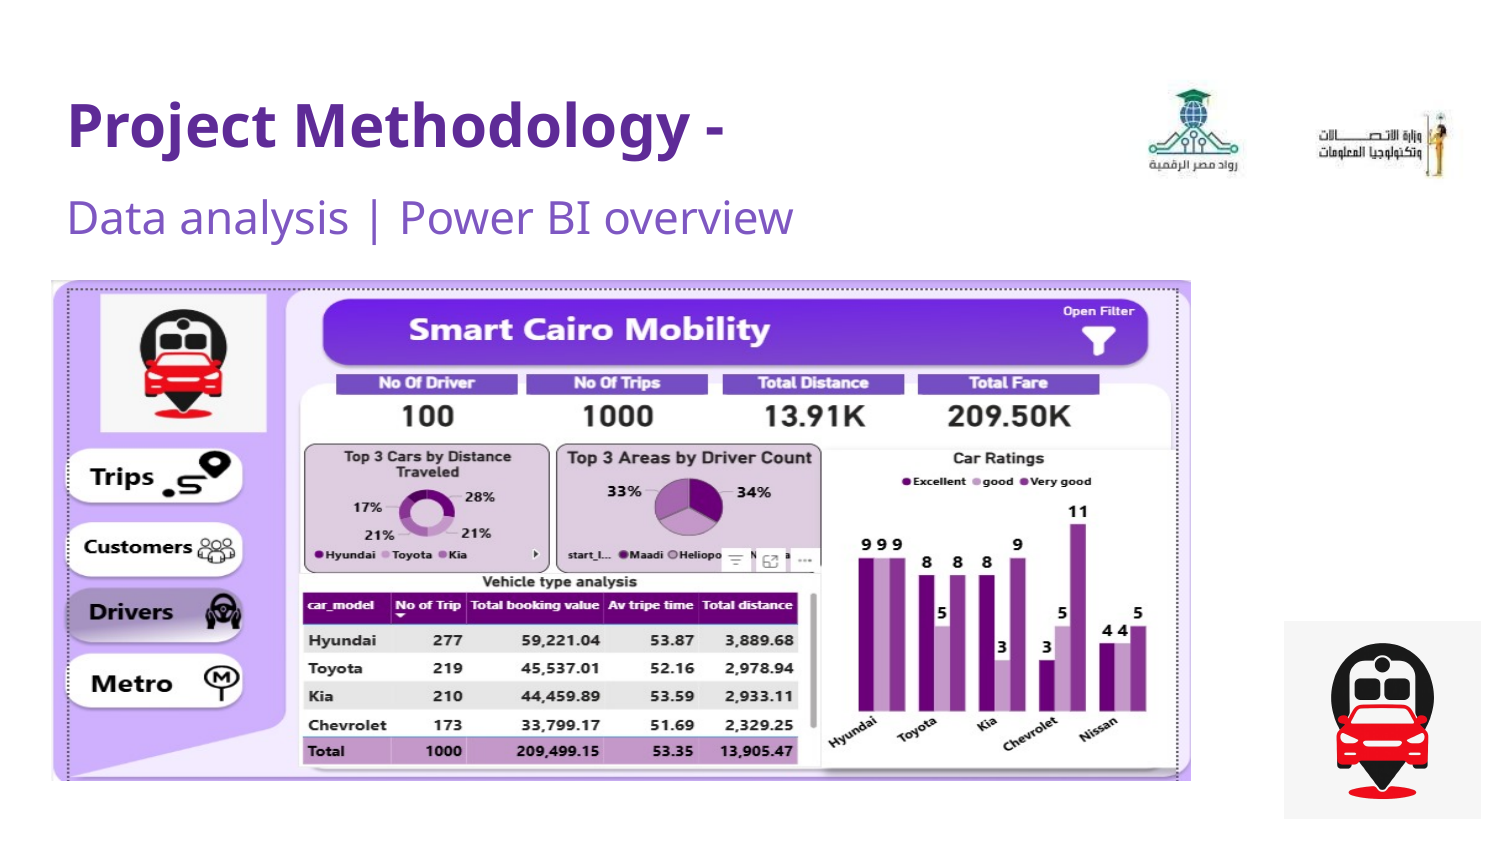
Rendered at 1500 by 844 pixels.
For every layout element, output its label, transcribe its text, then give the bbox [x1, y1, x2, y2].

picture [1108, 20, 1478, 228]
list Data analysis | Power BI overview [51, 165, 1449, 434]
title Project Methodology - [51, 72, 1103, 165]
picture [50, 280, 1192, 781]
picture [1283, 621, 1482, 819]
